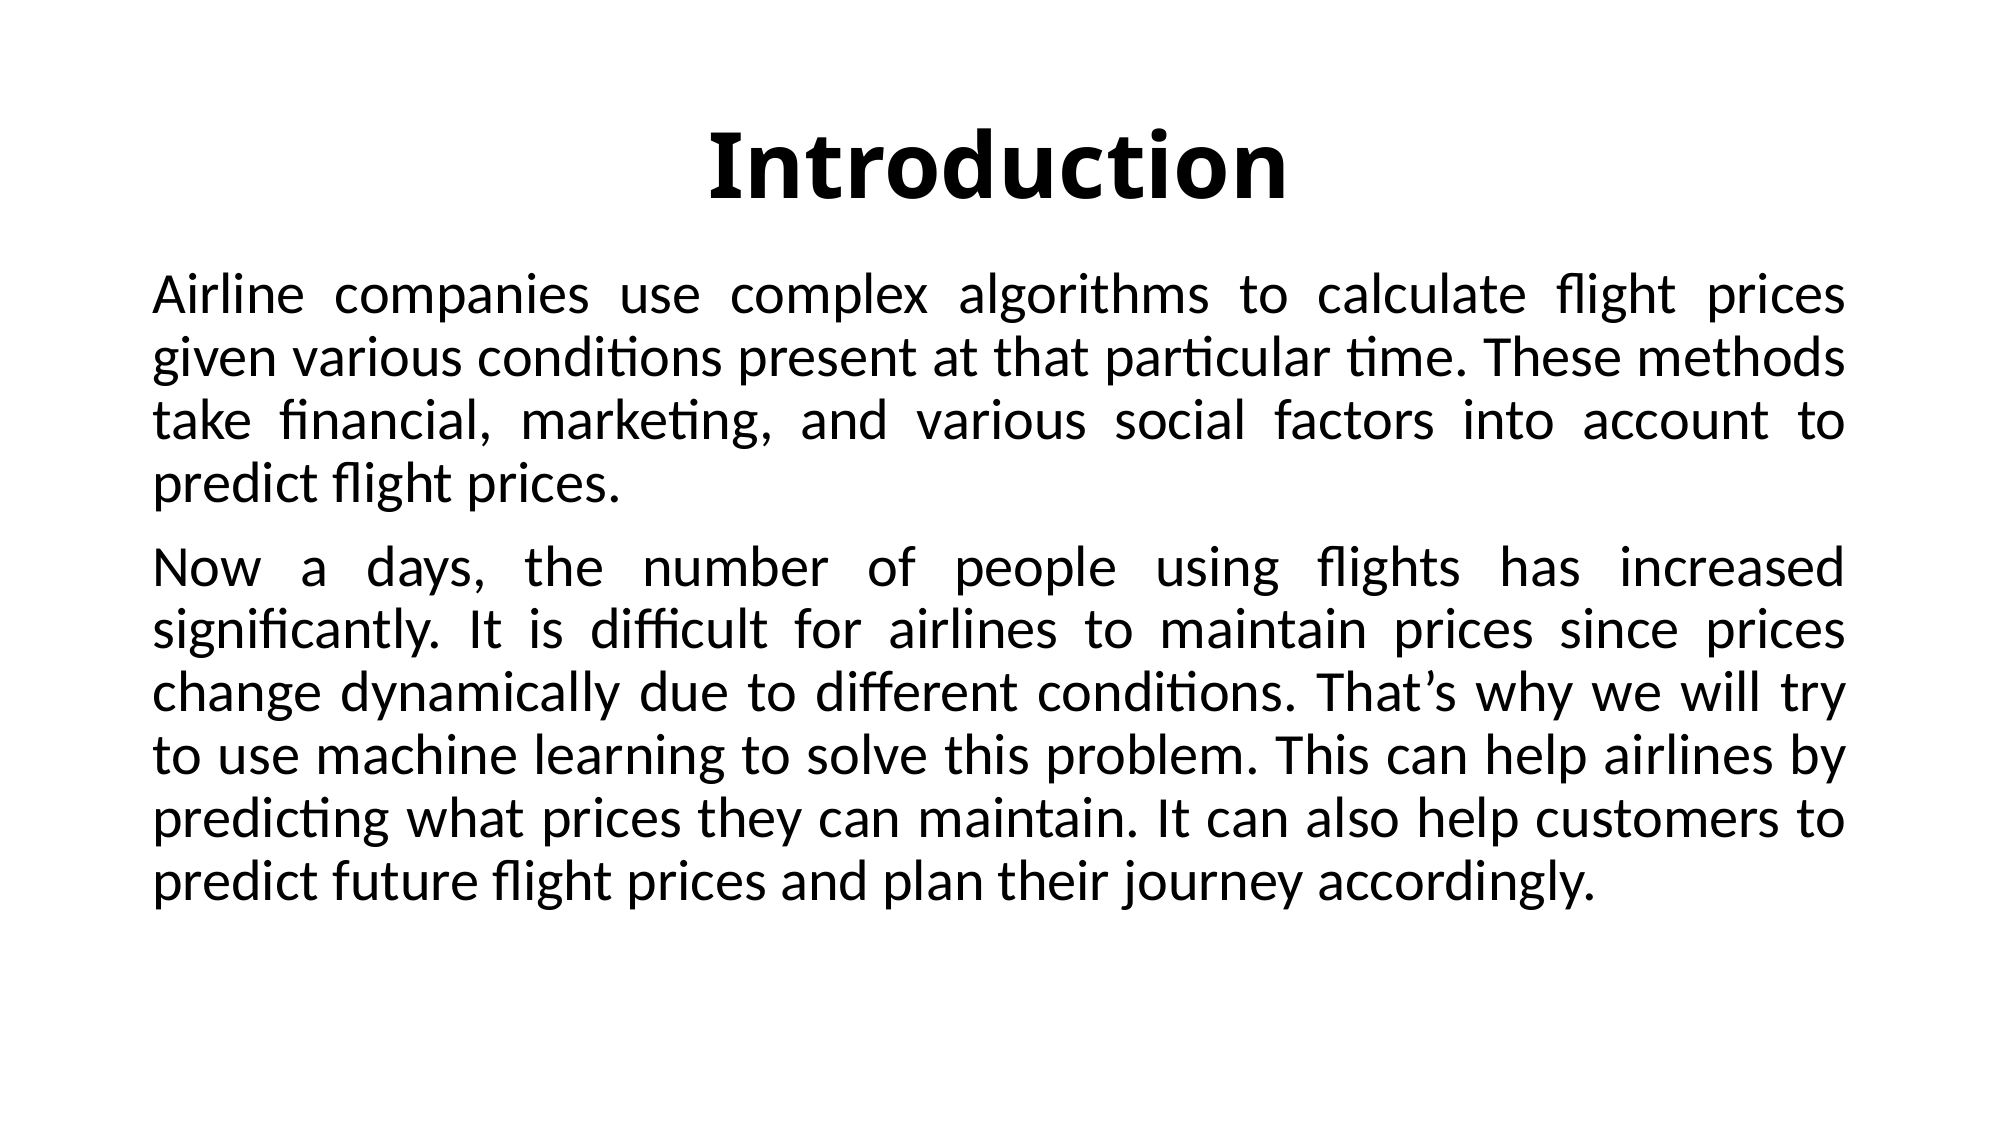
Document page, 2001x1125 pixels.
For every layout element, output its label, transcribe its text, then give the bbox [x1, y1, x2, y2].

title Introduction [137, 59, 1863, 256]
list Airline companies use complex algorithms to calculate flight prices given various conditions present at that particular time. These methods take financial, marketing, and various social factors into account to predict flight prices. Now a days, the number of people using flights has increased significantly. It is difficult for airlines to maintain prices since prices change dynamically due to different conditions. That’s why we will try to use machine learning to solve this problem. This can help airlines by predicting what prices they can maintain. It can also help customers to predict future flight prices and plan their journey accordingly. [137, 256, 1863, 970]
